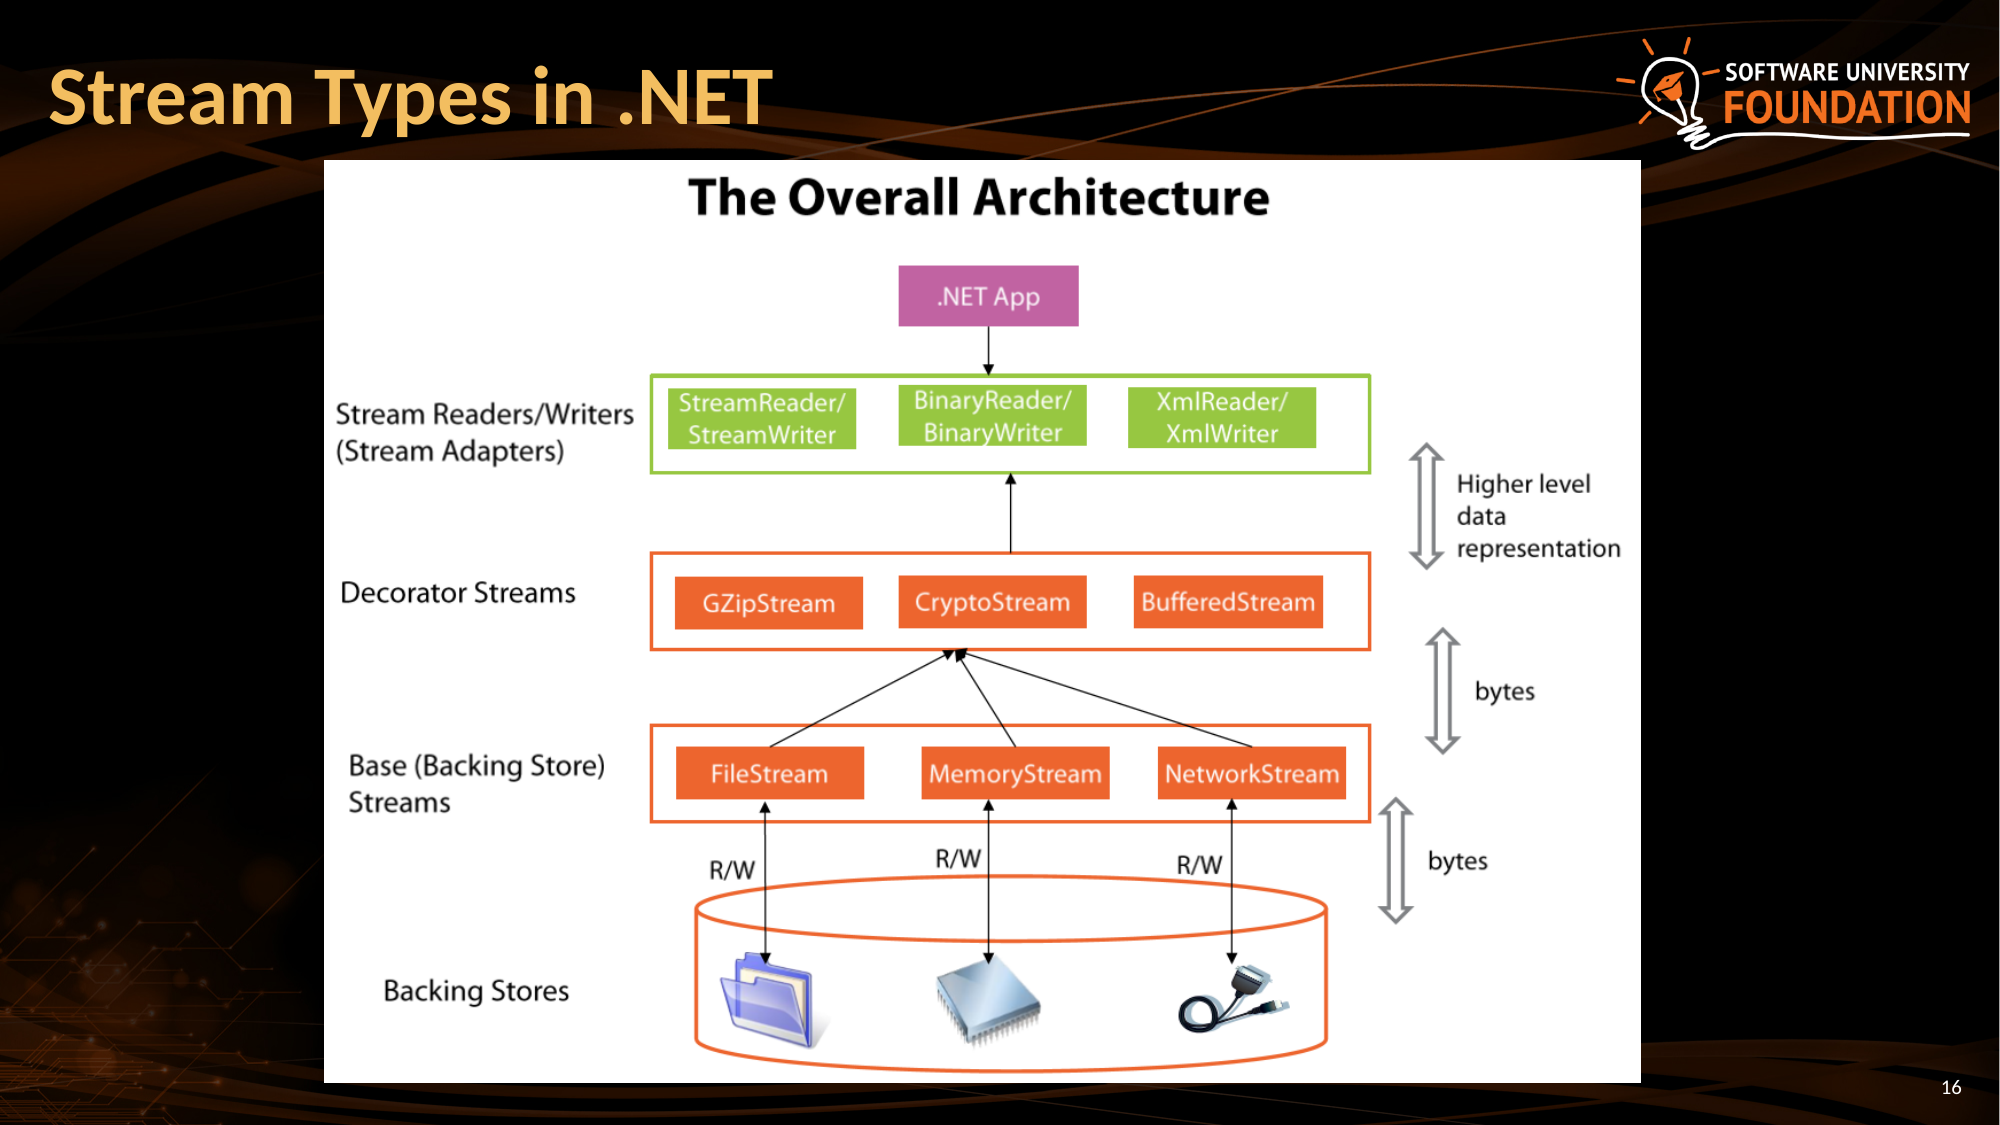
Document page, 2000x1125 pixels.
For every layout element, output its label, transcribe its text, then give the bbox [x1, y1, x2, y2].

title Stream Types in .NET [30, 6, 1602, 189]
slide_number 16 [1897, 1070, 1968, 1103]
picture [0, 0, 2000, 1125]
